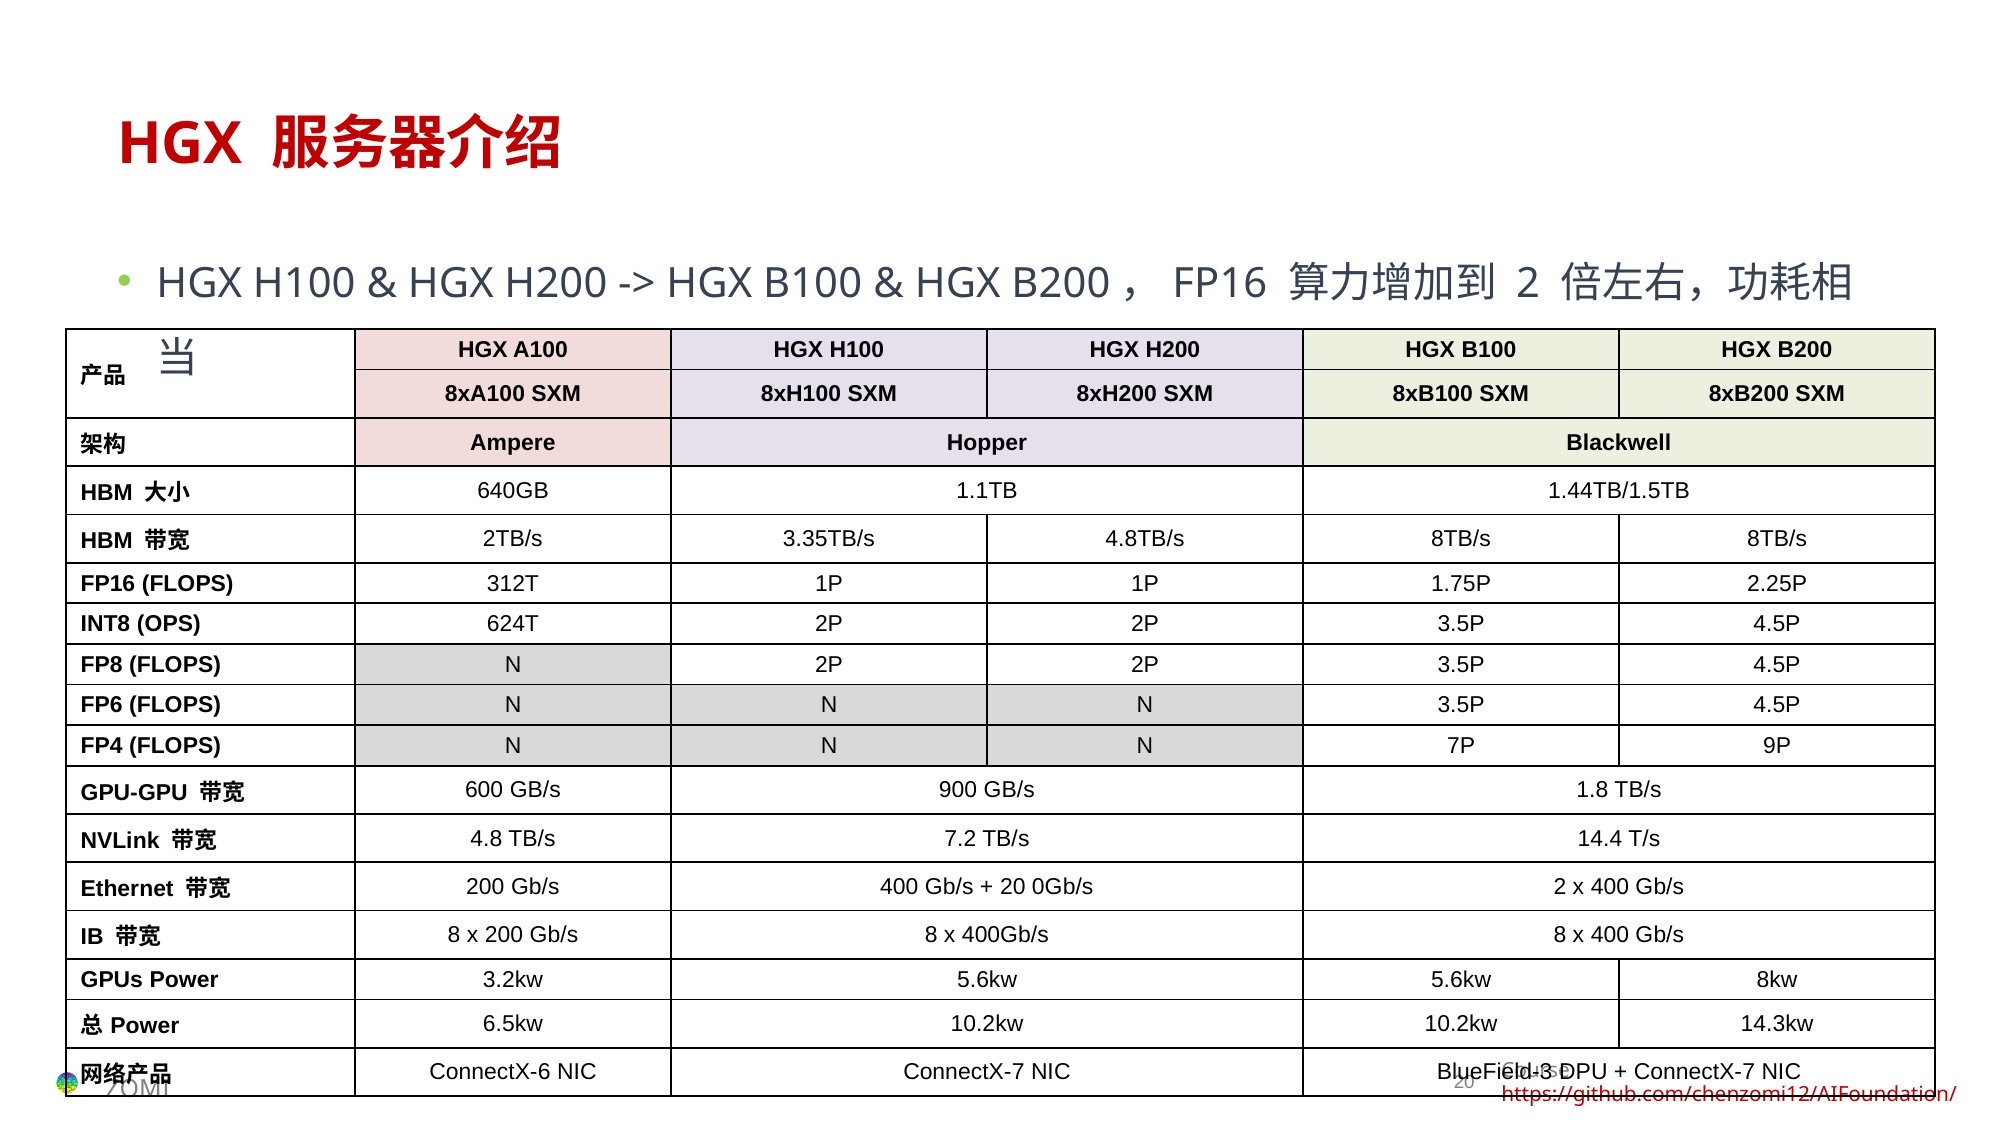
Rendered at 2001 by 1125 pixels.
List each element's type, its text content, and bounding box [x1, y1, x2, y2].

table_cell 624T [356, 604, 670, 643]
table_cell 312T [356, 564, 670, 602]
table_cell 1.1TB [672, 467, 1302, 514]
table_cell 2 x 400 Gb/s [1304, 863, 1934, 910]
table_cell 10.2kw [1304, 1000, 1618, 1047]
table_cell N [672, 726, 986, 765]
table_cell 1P [672, 564, 986, 602]
table_cell 14.4 T/s [1304, 815, 1934, 861]
table_cell 9P [1620, 726, 1934, 765]
table_cell 8xA100 SXM [356, 370, 670, 417]
table_cell NVLink 带宽 [67, 815, 354, 861]
table_cell 3.5P [1304, 645, 1618, 684]
table_cell 8xB200 SXM [1620, 370, 1934, 417]
table_cell 5.6kw [672, 960, 1302, 999]
table_cell ConnectX-6 NIC [356, 1049, 670, 1095]
table_cell N [356, 726, 670, 765]
table_cell 2P [672, 645, 986, 684]
list HGX H100 & HGX H200 -> HGX B100 & HGX B200，FP16 算力增加到 2 倍左右，功耗相当 [102, 223, 1901, 328]
table_cell 7P [1304, 726, 1618, 765]
table_cell 8xH100 SXM [672, 370, 986, 417]
table_cell 3.2kw [356, 960, 670, 999]
table_header HGX A100 [356, 330, 670, 369]
table_cell 4.5P [1620, 645, 1934, 684]
table_cell N [988, 726, 1302, 765]
table_cell 8TB/s [1620, 515, 1934, 562]
title HGX 服务器介绍 [102, 91, 1901, 189]
table_cell 3.5P [1304, 604, 1618, 643]
table_header HGX B200 [1620, 330, 1934, 369]
table_cell FP16 (FLOPS) [67, 564, 354, 602]
table_cell GPU-GPU 带宽 [67, 767, 354, 813]
table_header HGX H100 [672, 330, 986, 369]
table_header HGX H200 [988, 330, 1302, 369]
table_cell FP4 (FLOPS) [67, 726, 354, 765]
table_header HGX B100 [1304, 330, 1618, 369]
table_cell 5.6kw [1304, 960, 1618, 999]
table_cell 2P [672, 604, 986, 643]
table_cell 10.2kw [672, 1000, 1302, 1047]
table_cell Ampere [356, 419, 670, 465]
table_cell 8TB/s [1304, 515, 1618, 562]
table_cell FP6 (FLOPS) [67, 685, 354, 724]
table_cell 600 GB/s [356, 767, 670, 813]
table_cell 200 Gb/s [356, 863, 670, 910]
table_cell 900 GB/s [672, 767, 1302, 813]
table_cell 8 x 400 Gb/s [1304, 911, 1934, 958]
table_cell HBM 带宽 [67, 515, 354, 562]
table_cell Hopper [672, 419, 1302, 465]
table_cell Ethernet 带宽 [67, 863, 354, 910]
table_cell BlueField-3 DPU + ConnectX-7 NIC [1304, 1049, 1934, 1095]
table_cell 4.8TB/s [988, 515, 1302, 562]
table_cell 4.8 TB/s [356, 815, 670, 861]
table_cell 4.5P [1620, 685, 1934, 724]
table_cell 网络产品 [67, 1049, 354, 1095]
table_cell 8 x 400Gb/s [672, 911, 1302, 958]
table_cell 3.35TB/s [672, 515, 986, 562]
table_cell N [988, 685, 1302, 724]
table_cell ConnectX-7 NIC [672, 1049, 1302, 1095]
table_cell 2P [988, 604, 1302, 643]
picture [57, 1073, 65, 1093]
table_cell Blackwell [1304, 419, 1934, 465]
table_cell N [356, 645, 670, 684]
table_header 产品 [67, 330, 354, 417]
table_cell 8xB100 SXM [1304, 370, 1618, 417]
table_cell 6.5kw [356, 1000, 670, 1047]
table_cell IB 带宽 [67, 911, 354, 958]
table_cell 架构 [67, 419, 354, 465]
table_cell HBM 大小 [67, 467, 354, 514]
table_cell 400 Gb/s + 20 0Gb/s [672, 863, 1302, 910]
table_cell 1.44TB/1.5TB [1304, 467, 1934, 514]
table_cell FP8 (FLOPS) [67, 645, 354, 684]
table_cell 2P [988, 645, 1302, 684]
table_cell 2.25P [1620, 564, 1934, 602]
table_cell 1.75P [1304, 564, 1618, 602]
table_cell 8kw [1620, 960, 1934, 999]
table_cell 7.2 TB/s [672, 815, 1302, 861]
table_cell 总Power [67, 1000, 354, 1047]
table_cell 8xH200 SXM [988, 370, 1302, 417]
table_cell 14.3kw [1620, 1000, 1934, 1047]
table_cell 8 x 200 Gb/s [356, 911, 670, 958]
table_cell GPUs Power [67, 960, 354, 999]
table_cell 640GB [356, 467, 670, 514]
table_cell N [356, 685, 670, 724]
table_cell N [672, 685, 986, 724]
table_cell 4.5P [1620, 604, 1934, 643]
table_cell INT8 (OPS) [67, 604, 354, 643]
table_cell 3.5P [1304, 685, 1618, 724]
table_cell 1P [988, 564, 1302, 602]
table_cell 1.8 TB/s [1304, 767, 1934, 813]
table_cell 2TB/s [356, 515, 670, 562]
